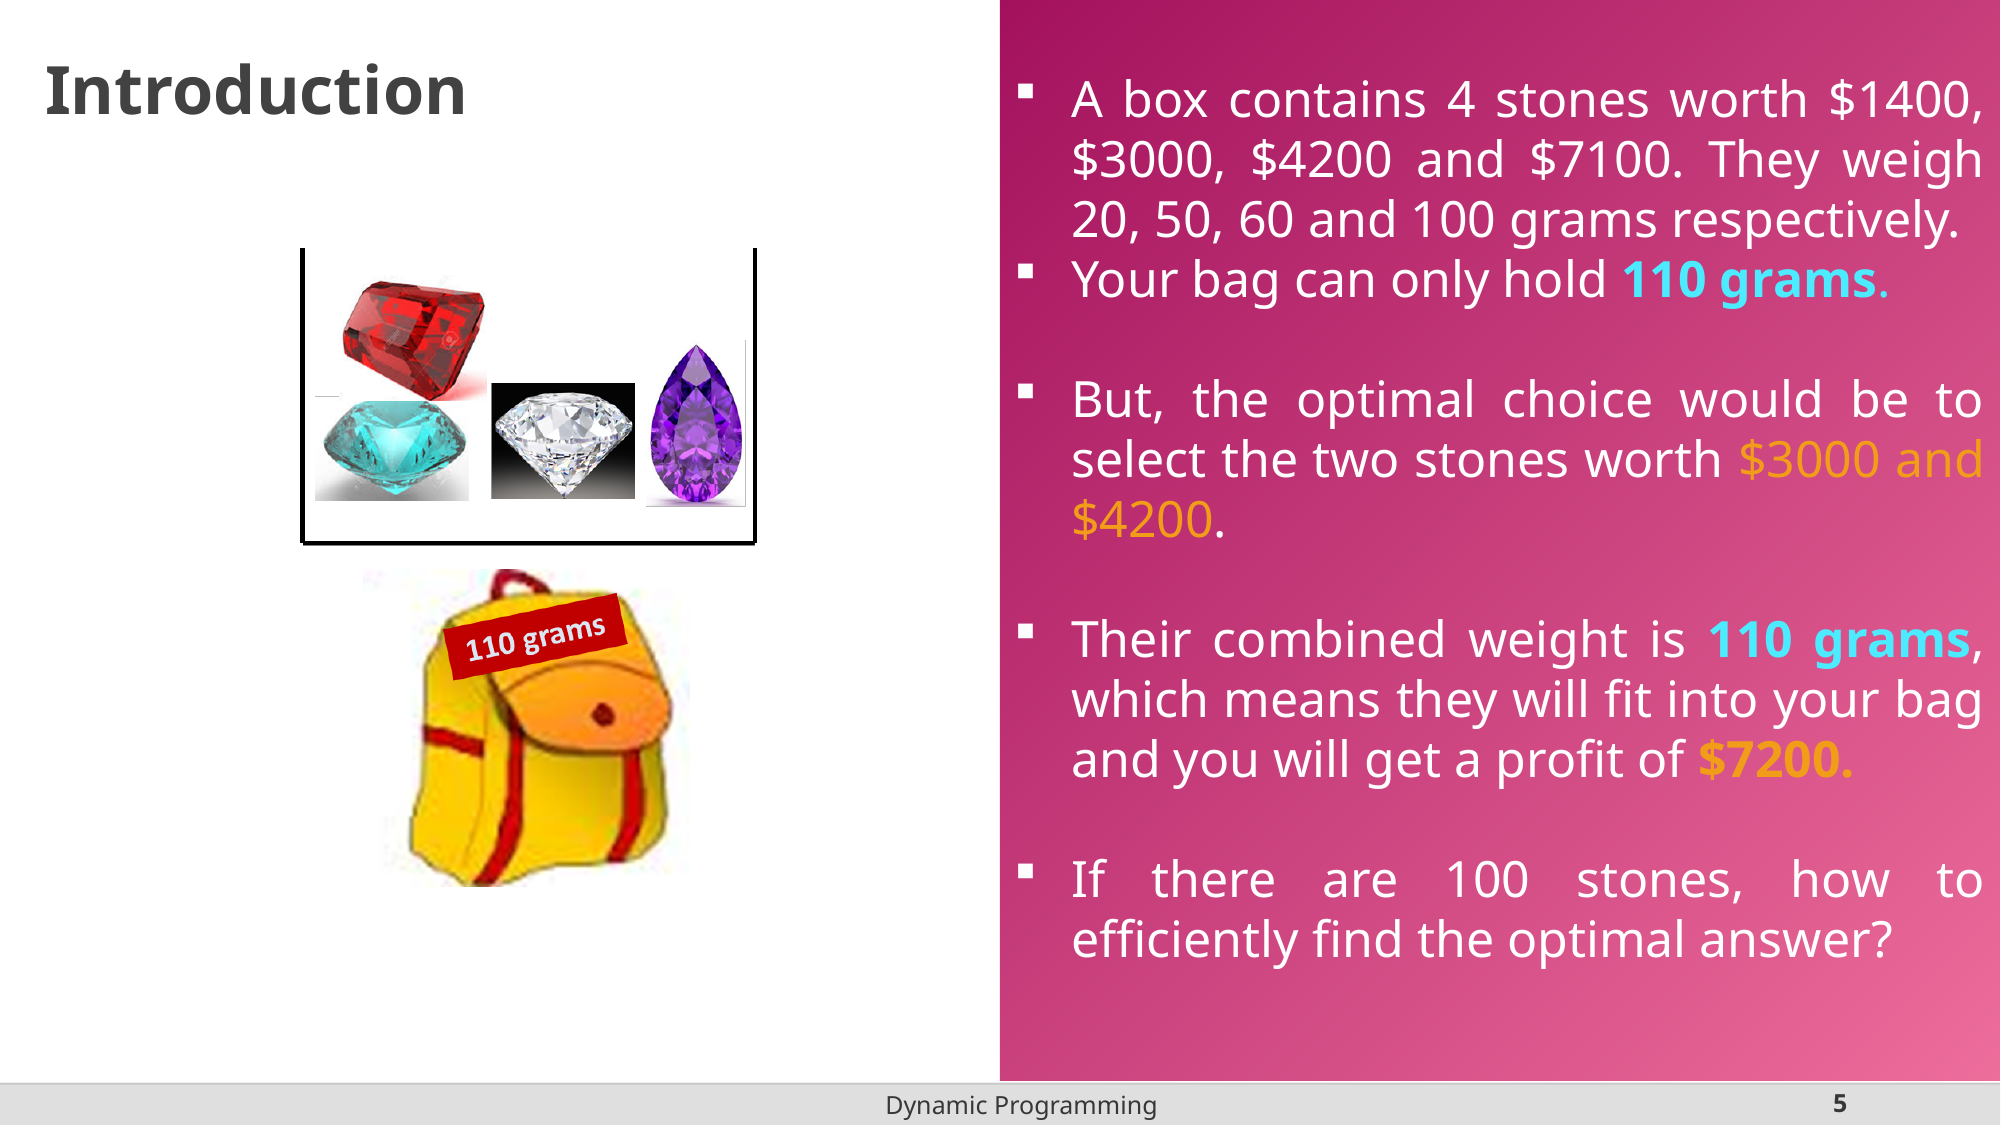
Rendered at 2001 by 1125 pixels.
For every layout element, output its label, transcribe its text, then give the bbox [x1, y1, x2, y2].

text_box Introduction [0, 0, 1000, 136]
picture [299, 248, 758, 888]
text_box A box contains 4 stones worth $1400, $3000, $4200 and $7100. They weigh 20, 50, 60 and 100 grams respectively. Your bag can only hold 110 grams. But, the optimal choice would be to select the two stones worth $3000 and $4200. Their combined weight is 110 grams, which means they will fit into your bag and you will get a profit of $7200. If there are 100 stones, how to efficiently find the optimal answer? [999, 0, 2000, 1081]
